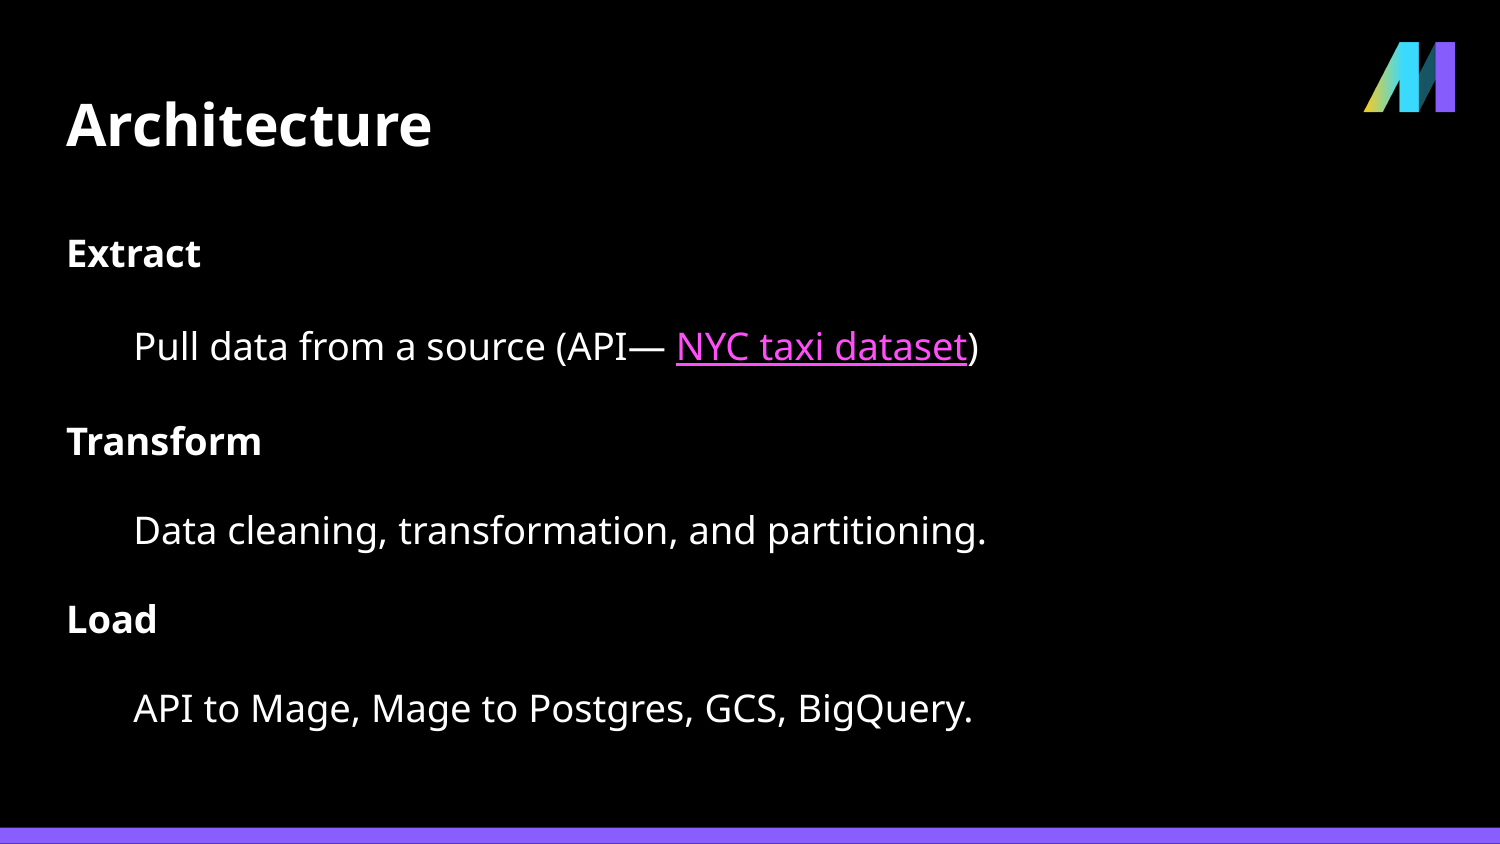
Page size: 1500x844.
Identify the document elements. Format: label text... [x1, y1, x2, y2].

title Architecture [51, 72, 1449, 174]
picture [1350, 15, 1475, 140]
list Extract Pull data from a source (API— NYC taxi dataset) Transform Data cleaning, transformation, and partitioning. Load API to Mage, Mage to Postgres, GCS, BigQuery. [51, 192, 1449, 750]
